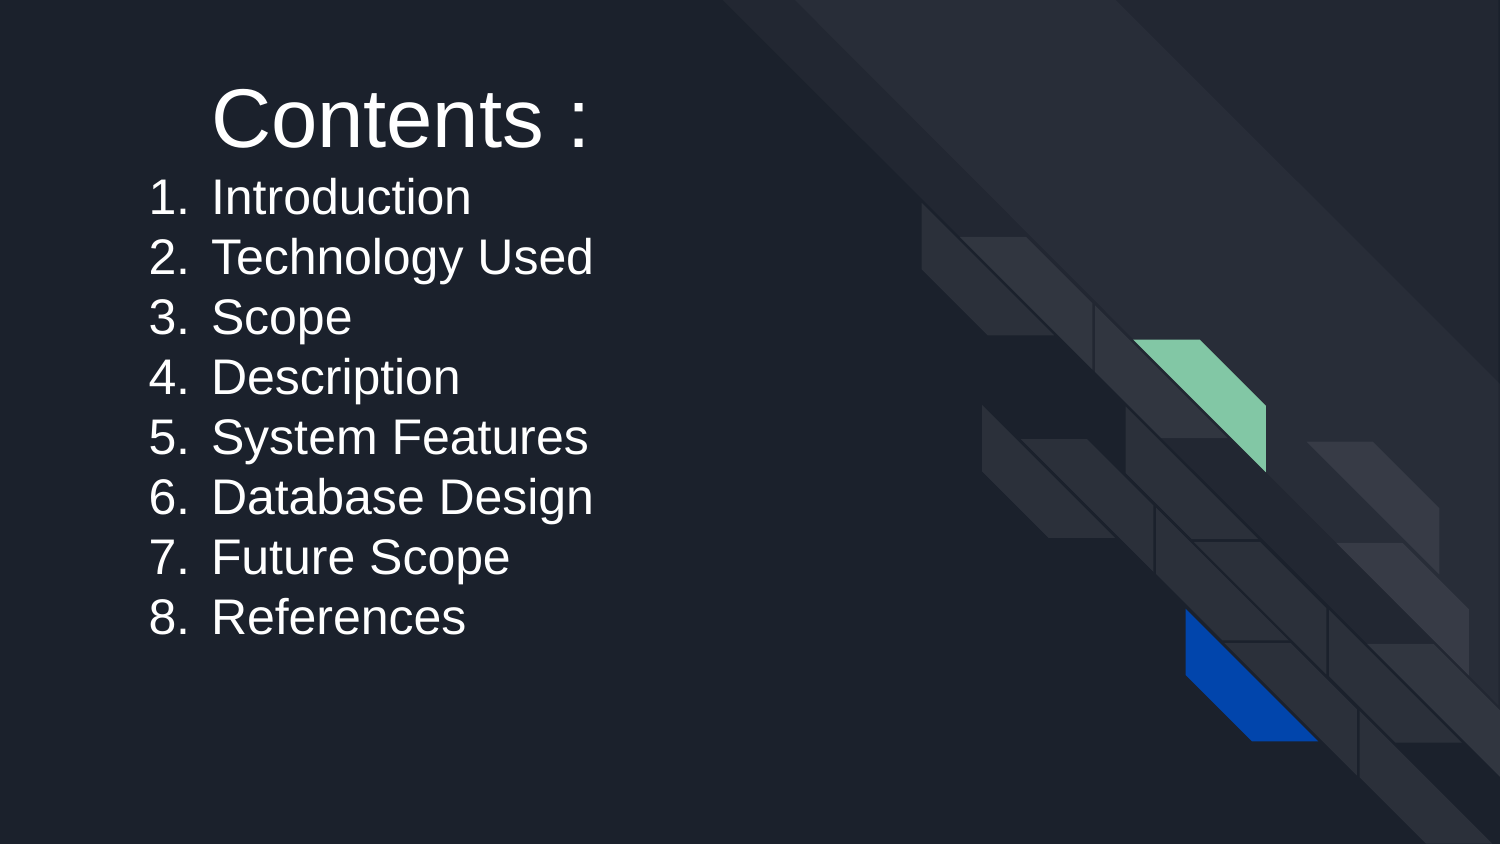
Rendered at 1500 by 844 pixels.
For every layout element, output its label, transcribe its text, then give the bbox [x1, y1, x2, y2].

title Contents : Introduction Technology Used Scope Description System Features Database Design Future Scope References [121, 49, 1276, 199]
